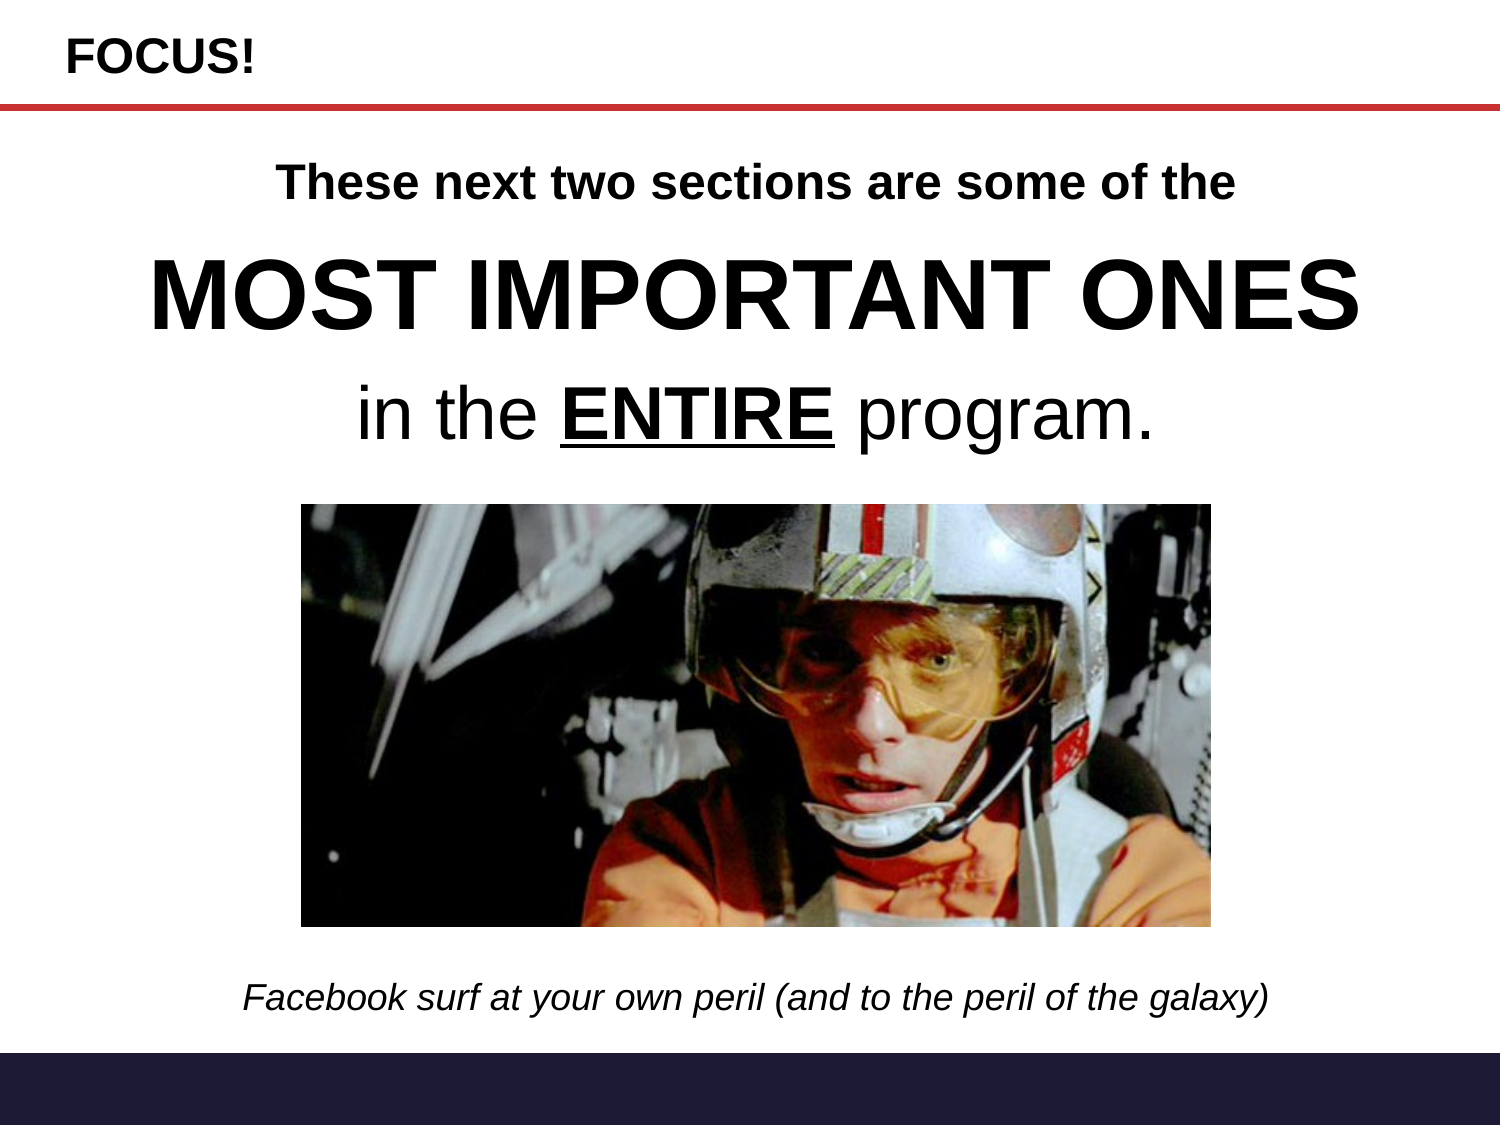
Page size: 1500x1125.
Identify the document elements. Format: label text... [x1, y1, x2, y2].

text_box Facebook surf at your own peril (and to the peril of the galaxy) [221, 965, 1291, 1027]
text_box These next two sections are some of the MOST IMPORTANT ONES in the ENTIRE program. [30, 134, 1483, 505]
picture [301, 504, 1212, 927]
text_box FOCUS! [50, 16, 913, 92]
